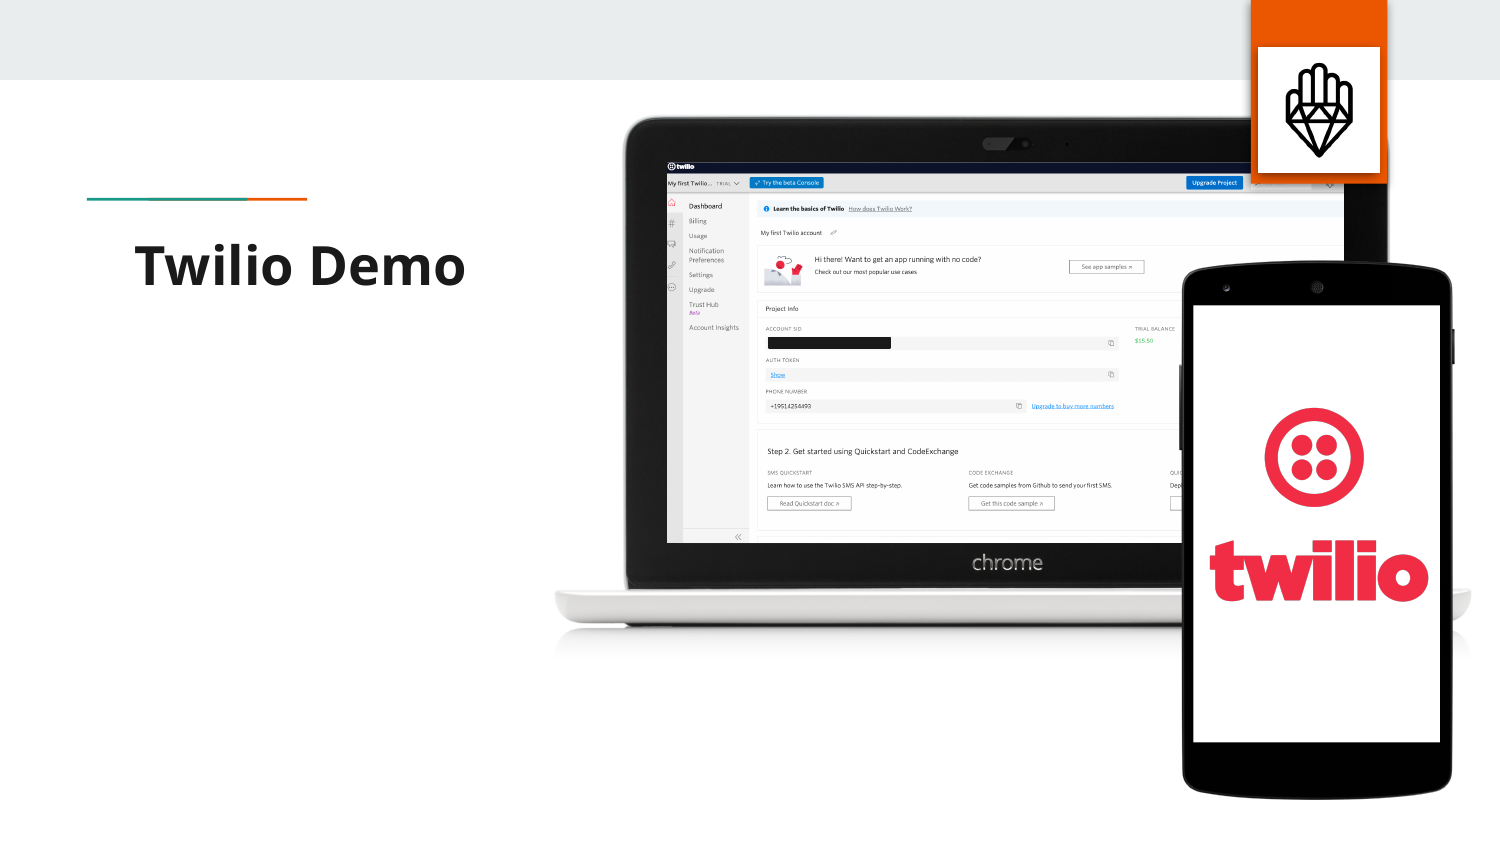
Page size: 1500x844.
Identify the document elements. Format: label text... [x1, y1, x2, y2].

picture [553, 47, 1489, 801]
text_box [1250, 0, 1388, 112]
title Twilio Demo [119, 216, 548, 443]
